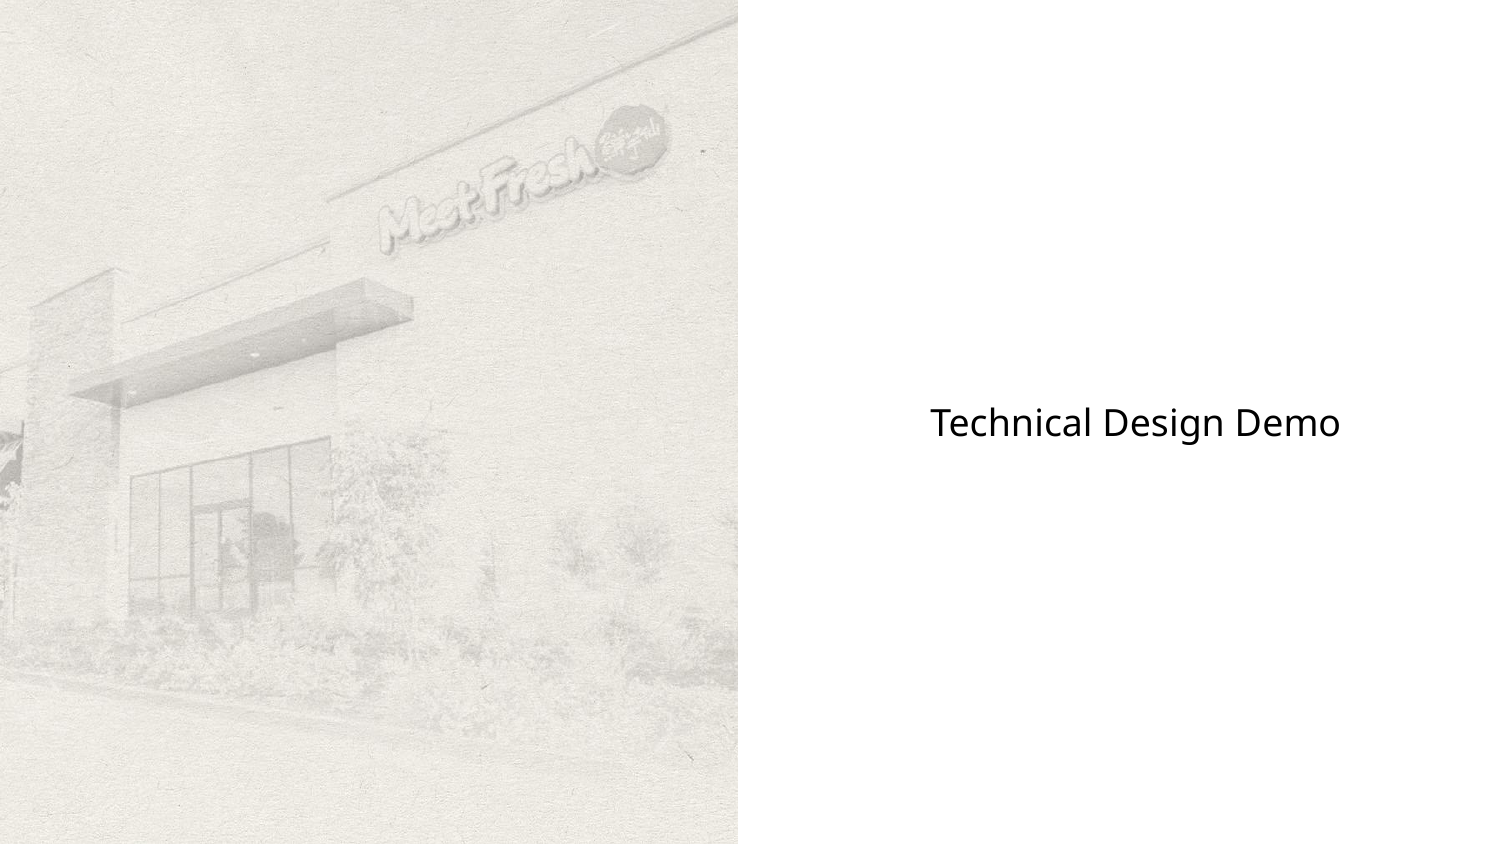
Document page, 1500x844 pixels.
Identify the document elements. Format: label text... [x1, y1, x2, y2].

picture [0, 0, 739, 844]
text_box Technical Design Demo [915, 383, 1396, 459]
